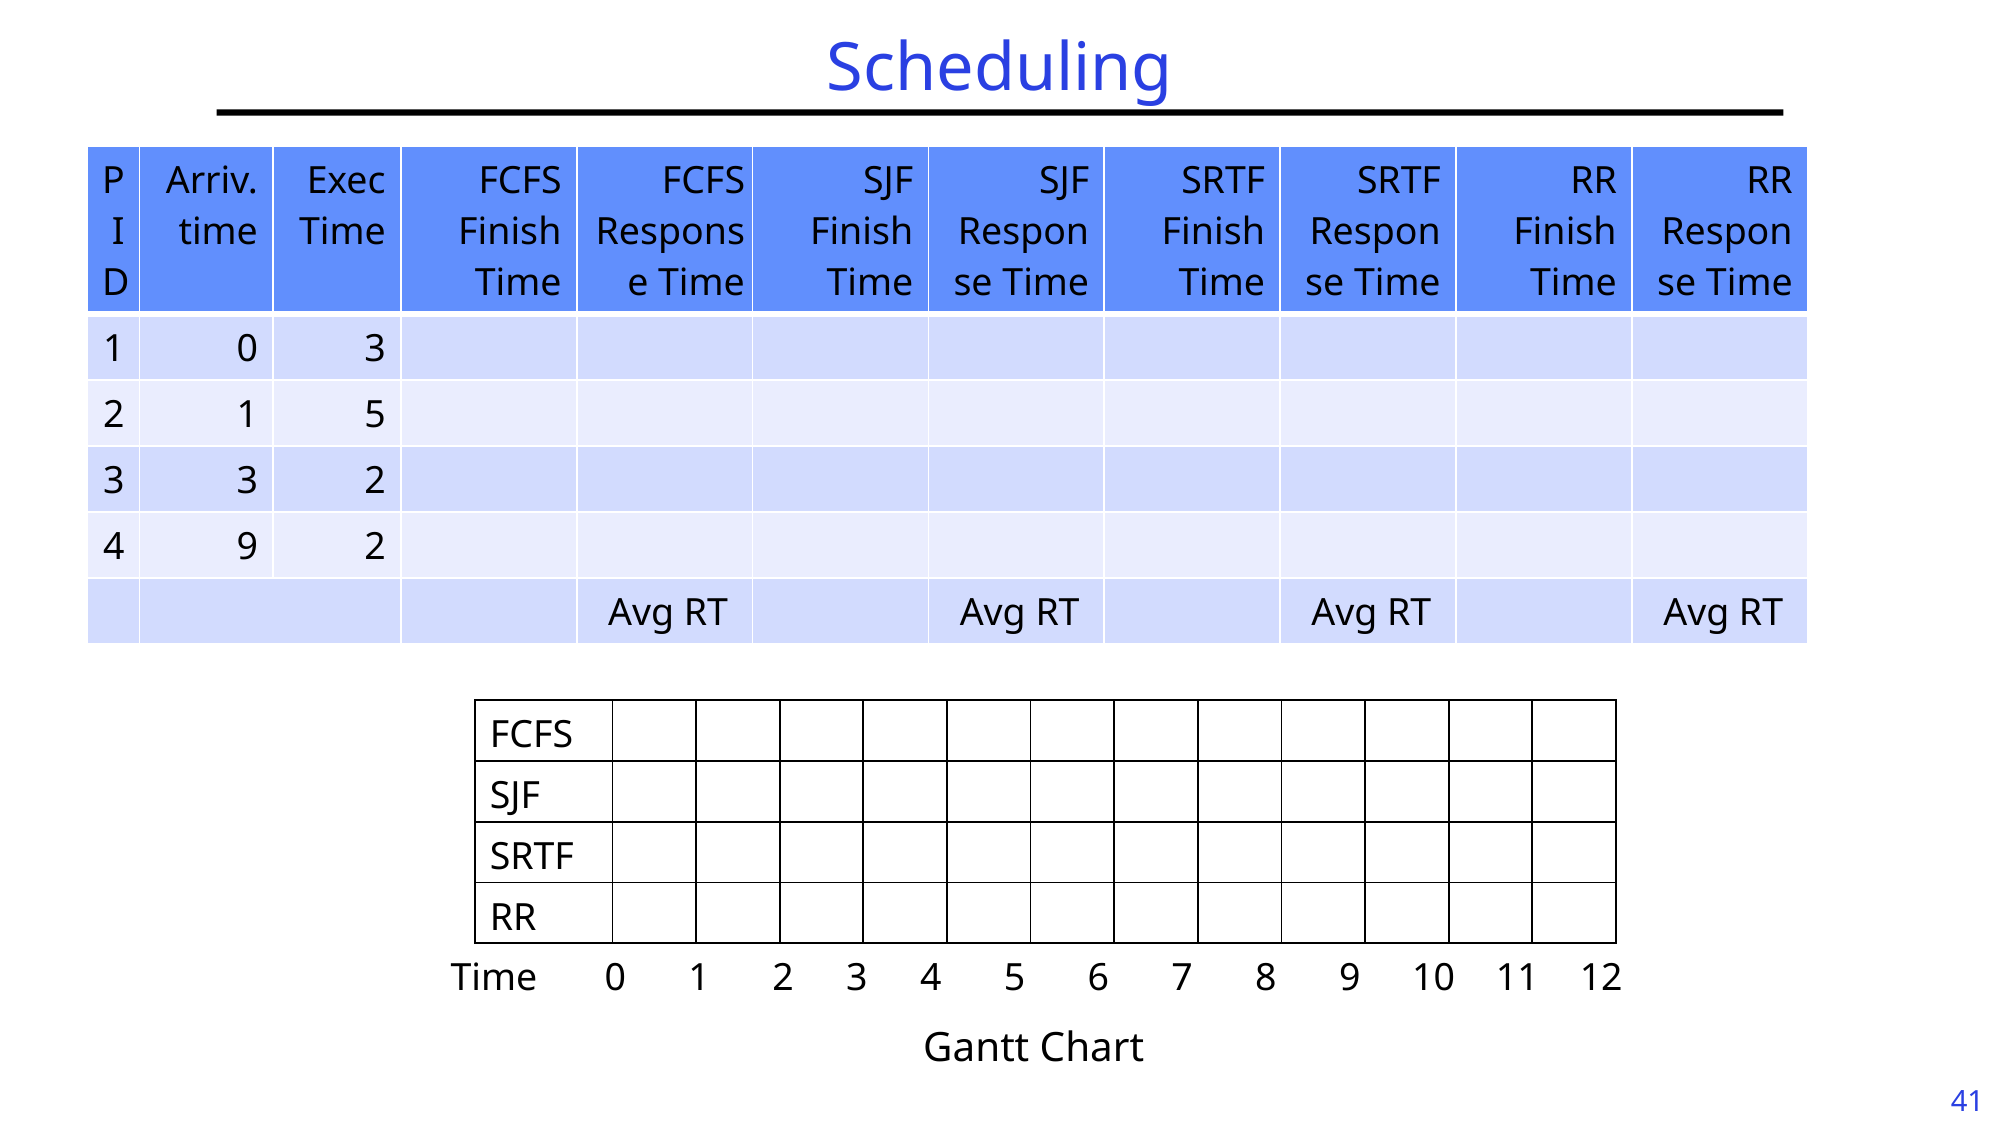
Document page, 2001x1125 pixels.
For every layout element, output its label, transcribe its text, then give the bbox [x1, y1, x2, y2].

table_header [948, 701, 1030, 760]
table_cell [88, 579, 139, 643]
table_cell SJF [476, 762, 612, 821]
table_header 12 [1559, 943, 1643, 1004]
table_header 1 [657, 943, 741, 1004]
table_cell [781, 762, 862, 821]
table_cell [1633, 513, 1807, 577]
table_header 0 [573, 943, 657, 1004]
table_header [1199, 701, 1281, 760]
table_cell 4 [88, 513, 139, 577]
table_header SRTF Finish Time [1105, 147, 1279, 311]
table_cell [1105, 447, 1279, 511]
table_cell [1366, 883, 1448, 942]
table_header RR Response Time [1633, 147, 1807, 311]
table_header [1031, 701, 1113, 760]
table_header 4 [889, 943, 973, 1004]
table_cell 9 [140, 513, 272, 577]
table_cell [1199, 762, 1281, 821]
table_cell [929, 513, 1103, 577]
table_cell [1457, 447, 1631, 511]
table_cell [1105, 513, 1279, 577]
table_cell [1450, 883, 1531, 942]
table_cell 0 [140, 317, 272, 379]
table_header 6 [1056, 943, 1140, 1004]
table_header 9 [1308, 943, 1392, 1004]
table_header PID [88, 147, 139, 311]
table_cell [1533, 823, 1615, 882]
table_cell [864, 762, 946, 821]
table_header FCFS Response Time [578, 147, 752, 311]
table_header [1533, 701, 1615, 760]
table_cell [402, 579, 576, 643]
table_cell [1031, 883, 1113, 942]
table_cell [1105, 317, 1279, 379]
table_cell 1 [140, 381, 272, 445]
table_cell 1 [88, 317, 139, 379]
table_cell [1105, 579, 1279, 643]
table_header Exec Time [274, 147, 400, 311]
table_cell [578, 513, 752, 577]
table_cell [753, 579, 928, 643]
table_cell [948, 823, 1030, 882]
table_cell [1366, 762, 1448, 821]
table_header 7 [1140, 943, 1224, 1004]
table_cell [140, 579, 400, 643]
title Scheduling [216, 24, 1784, 113]
table_cell [1457, 579, 1631, 643]
list Gantt Chart [908, 1015, 1184, 1080]
table_cell [1115, 823, 1197, 882]
table_cell [1031, 762, 1113, 821]
table_cell [578, 317, 752, 379]
table_cell [1281, 447, 1455, 511]
table_cell 3 [274, 317, 400, 379]
table_cell [864, 823, 946, 882]
table_header FCFS [476, 701, 612, 760]
table_cell [753, 513, 928, 577]
table_cell [1457, 381, 1631, 445]
table_cell [1633, 317, 1807, 379]
table_cell [1281, 317, 1455, 379]
table_header 2 [741, 943, 825, 1004]
table_cell [1533, 762, 1615, 821]
table_header [781, 701, 862, 760]
table_cell [578, 447, 752, 511]
table_cell [1366, 823, 1448, 882]
table_cell [578, 381, 752, 445]
table_cell [929, 381, 1103, 445]
table_cell [929, 317, 1103, 379]
table_header [864, 701, 946, 760]
table_header [697, 701, 779, 760]
table_cell [1105, 381, 1279, 445]
table_header [613, 701, 695, 760]
table_header [1450, 701, 1531, 760]
table_cell [613, 883, 695, 942]
table_cell [402, 381, 576, 445]
table_header [1366, 701, 1448, 760]
table_cell 3 [88, 447, 139, 511]
table_cell [753, 317, 928, 379]
table_header 10 [1392, 943, 1475, 1004]
table_header 11 [1475, 943, 1559, 1004]
table_header [1115, 701, 1197, 760]
table_cell [613, 823, 695, 882]
table_cell [1199, 823, 1281, 882]
table_cell [697, 762, 779, 821]
table_cell [1115, 883, 1197, 942]
table_cell 2 [274, 513, 400, 577]
table_header SJF Finish Time [753, 147, 928, 311]
table_cell [697, 883, 779, 942]
table_header Time [436, 943, 573, 1004]
table_cell [402, 513, 576, 577]
table_cell 5 [274, 381, 400, 445]
table_cell [1457, 513, 1631, 577]
table_cell Avg RT [929, 579, 1103, 643]
table_header 3 [825, 943, 889, 1004]
table_cell [1633, 447, 1807, 511]
table_header FCFS Finish Time [402, 147, 576, 311]
table_header SRTF Response Time [1281, 147, 1455, 311]
table_cell [1282, 883, 1364, 942]
table_header Arriv. time [140, 147, 272, 311]
table_cell [1031, 823, 1113, 882]
table_cell [1281, 513, 1455, 577]
table_cell Avg RT [578, 579, 752, 643]
table_header 5 [973, 943, 1056, 1004]
table_cell [864, 883, 946, 942]
table_cell [753, 381, 928, 445]
table_header RR Finish Time [1457, 147, 1631, 311]
table_cell [402, 317, 576, 379]
table_cell [781, 823, 862, 882]
table_cell SRTF [476, 823, 612, 882]
table_cell [753, 447, 928, 511]
table_cell 2 [274, 447, 400, 511]
table_cell [697, 823, 779, 882]
table_cell [1282, 823, 1364, 882]
table_cell [929, 447, 1103, 511]
table_cell Avg RT [1281, 579, 1455, 643]
table_cell [1450, 762, 1531, 821]
table_cell 2 [88, 381, 139, 445]
table_cell [1199, 883, 1281, 942]
table_cell [1115, 762, 1197, 821]
table_cell [948, 762, 1030, 821]
table_cell [613, 762, 695, 821]
table_header [1282, 701, 1364, 760]
table_cell [1281, 381, 1455, 445]
table_cell [1282, 762, 1364, 821]
table_cell [1457, 317, 1631, 379]
table_cell Avg RT [1633, 579, 1807, 643]
table_cell [1450, 823, 1531, 882]
table_cell 3 [140, 447, 272, 511]
table_header SJF Response Time [929, 147, 1103, 311]
table_cell [781, 883, 862, 942]
table_cell [402, 447, 576, 511]
table_cell RR [476, 883, 612, 942]
table_cell [948, 883, 1030, 942]
table_cell [1633, 381, 1807, 445]
table_header 8 [1224, 943, 1308, 1004]
table_cell [1533, 883, 1615, 942]
